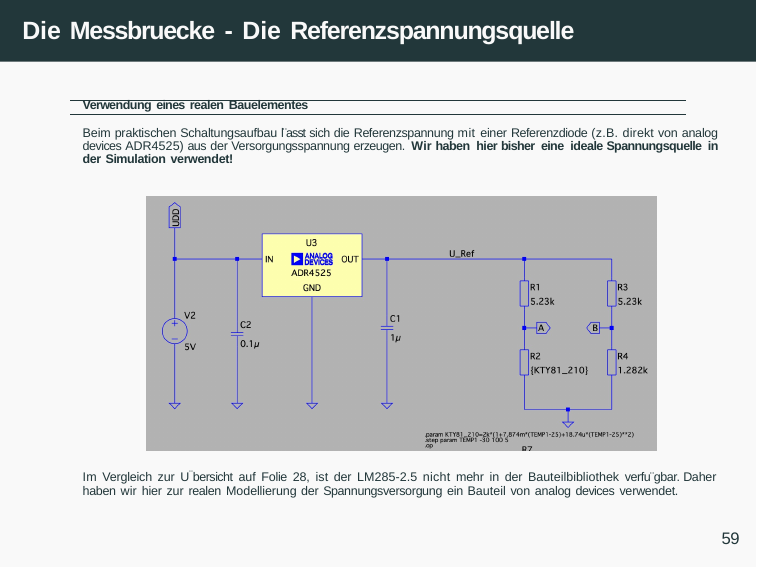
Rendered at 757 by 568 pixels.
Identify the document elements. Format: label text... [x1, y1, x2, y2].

text_box Verwendung eines realen Bauelementes Beim praktischen Schaltungsaufbau l¨asst sich die Referenzspannung mit einer Referenzdiode (z.B. direkt von analog devices ADR4525) aus der Versorgungsspannung erzeugen. Wir haben hier bisher eine ideale Spannungsquelle in der Simulation verwendet! [80, 95, 723, 167]
slide_number 59 [715, 530, 748, 568]
picture [146, 196, 657, 451]
title Die Messbruecke - Die Referenzspannungsquelle [20, 12, 576, 110]
text_box Im Vergleich zur U¨bersicht auf Folie 28, ist der LM285-2.5 nicht mehr in der Bauteilbibliothek verfu¨gbar. Daher haben wir hier zur realen Modellierung der Spannungsversorgung ein Bauteil von analog devices verwendet. [76, 467, 727, 498]
